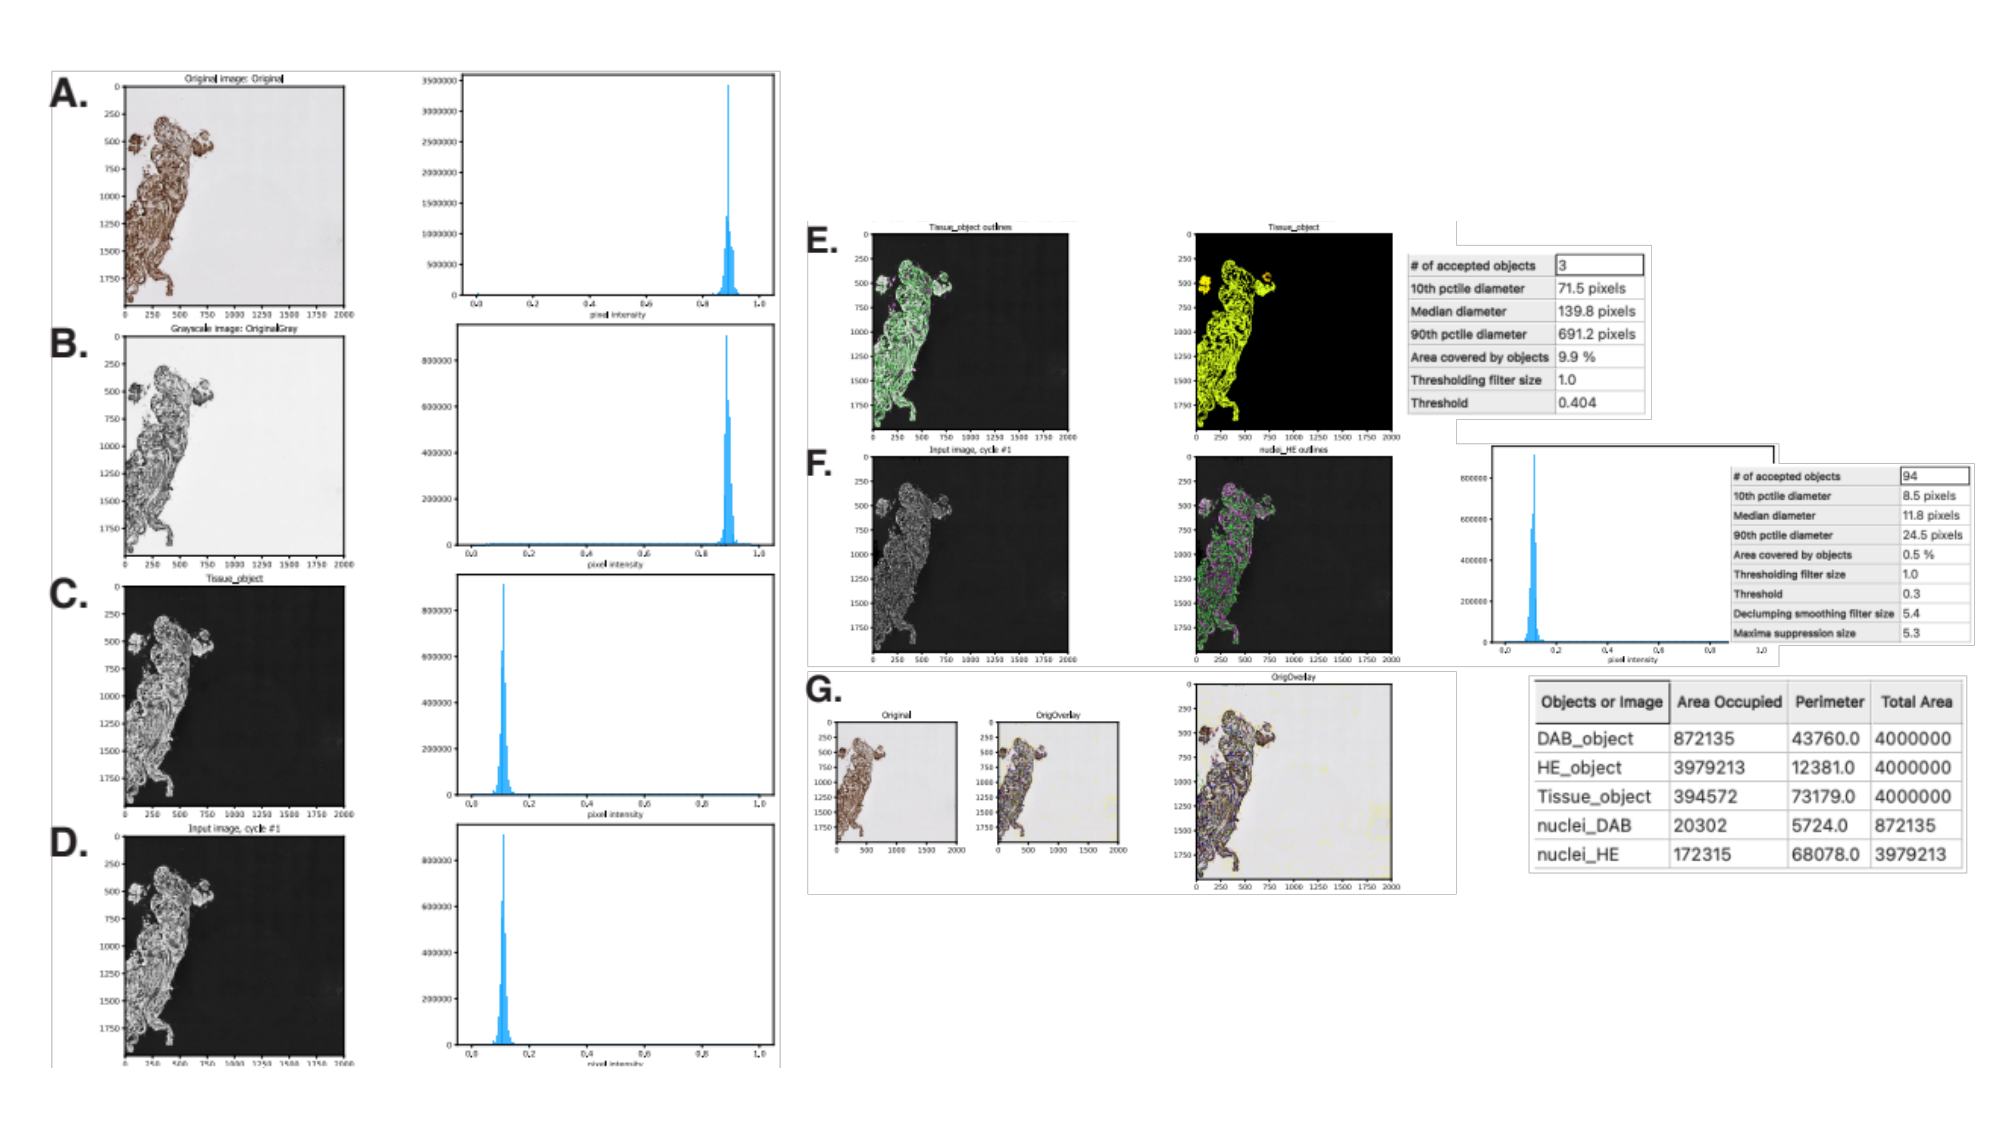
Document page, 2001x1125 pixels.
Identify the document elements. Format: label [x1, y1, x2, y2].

picture [799, 221, 2000, 904]
picture [42, 63, 790, 1068]
